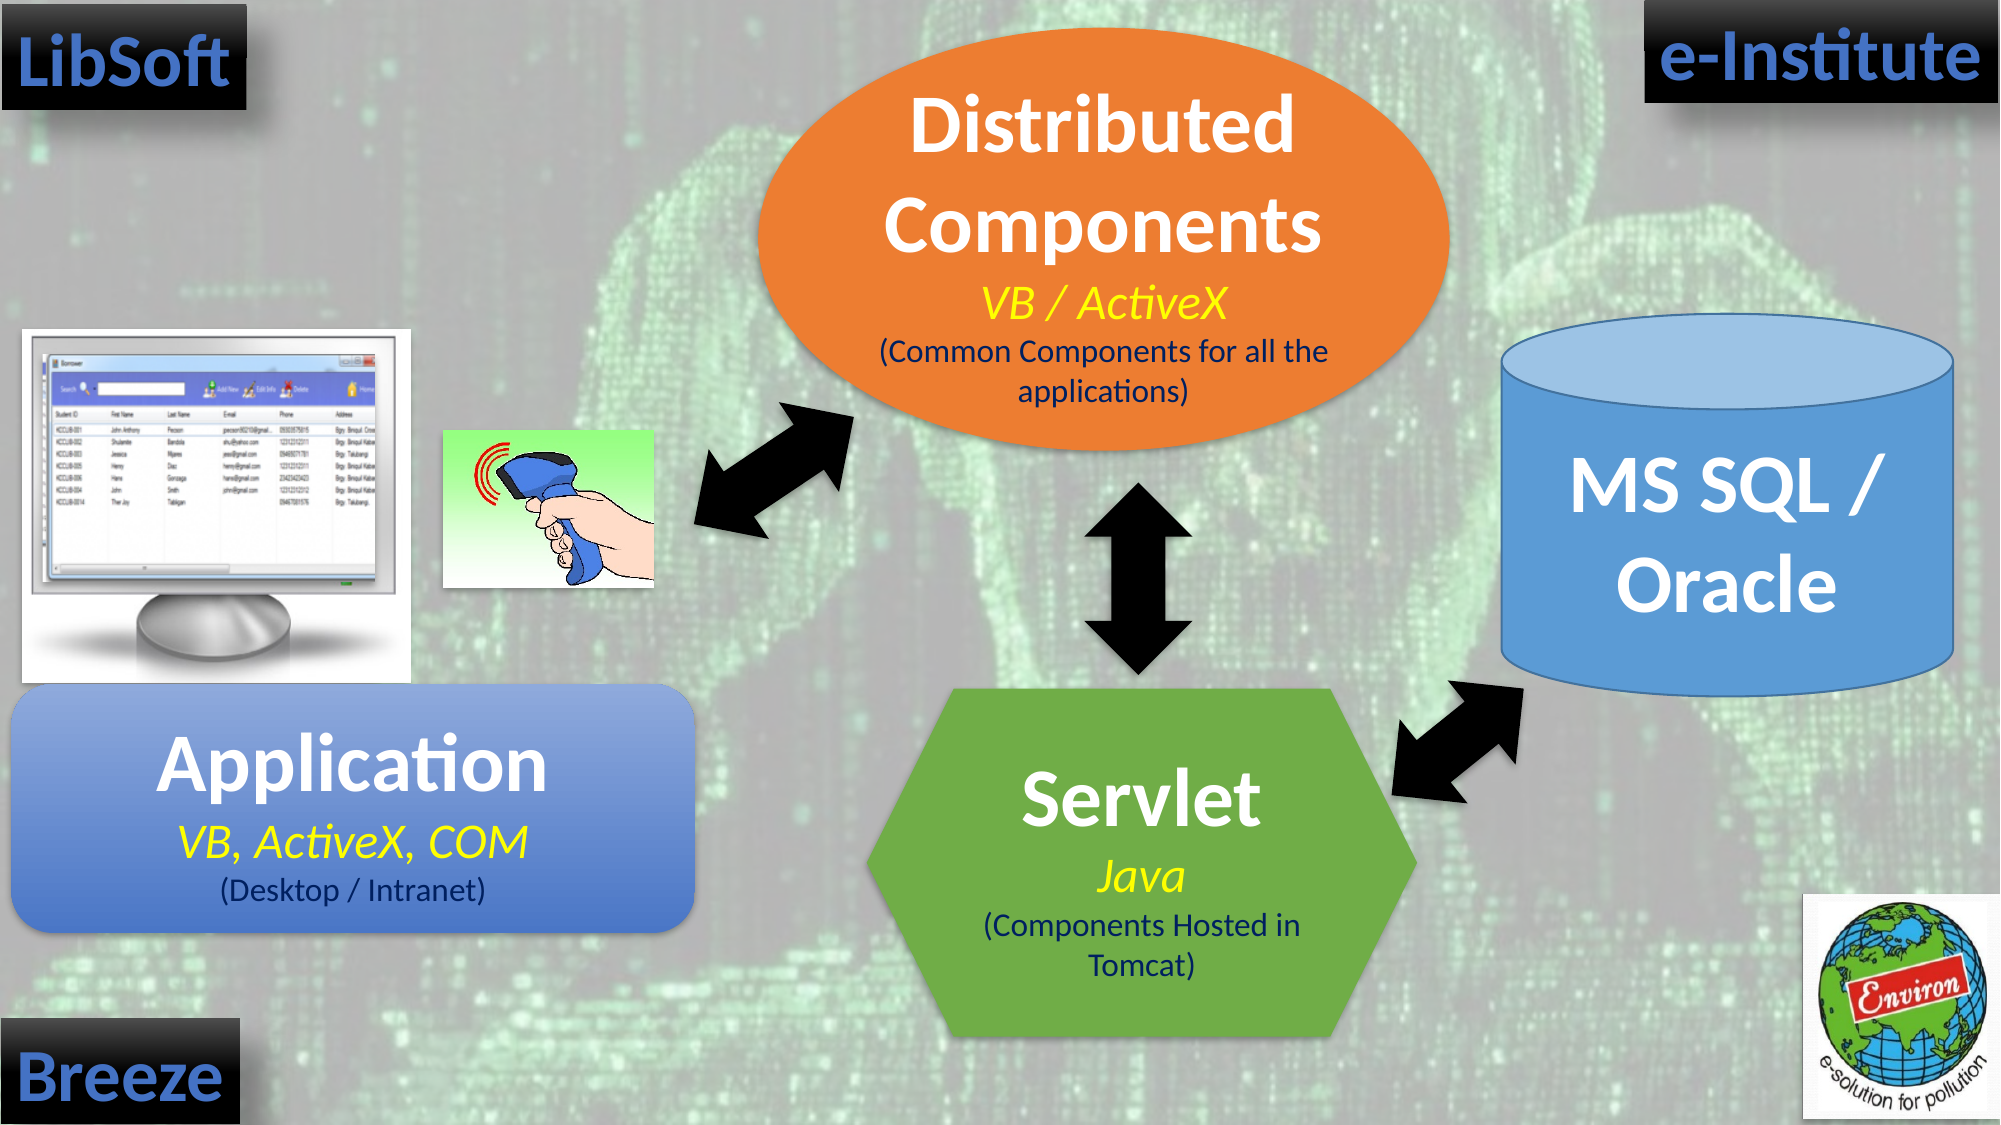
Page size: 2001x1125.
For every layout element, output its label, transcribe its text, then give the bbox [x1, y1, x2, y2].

text_box [1390, 679, 1525, 805]
text_box e-Institute [1644, 0, 1998, 103]
text_box [695, 400, 856, 541]
text_box [1081, 481, 1195, 677]
text_box Breeze [0, 1018, 240, 1124]
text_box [11, 329, 695, 933]
text_box Servlet Java (Components Hosted in Tomcat) [865, 687, 1419, 1038]
text_box Distributed Components VB / ActiveX (Common Components for all the applications) [757, 26, 1451, 452]
text_box LibSoft [2, 4, 247, 110]
picture [1801, 894, 2000, 1119]
text_box MS SQL / Oracle [1500, 312, 1955, 698]
